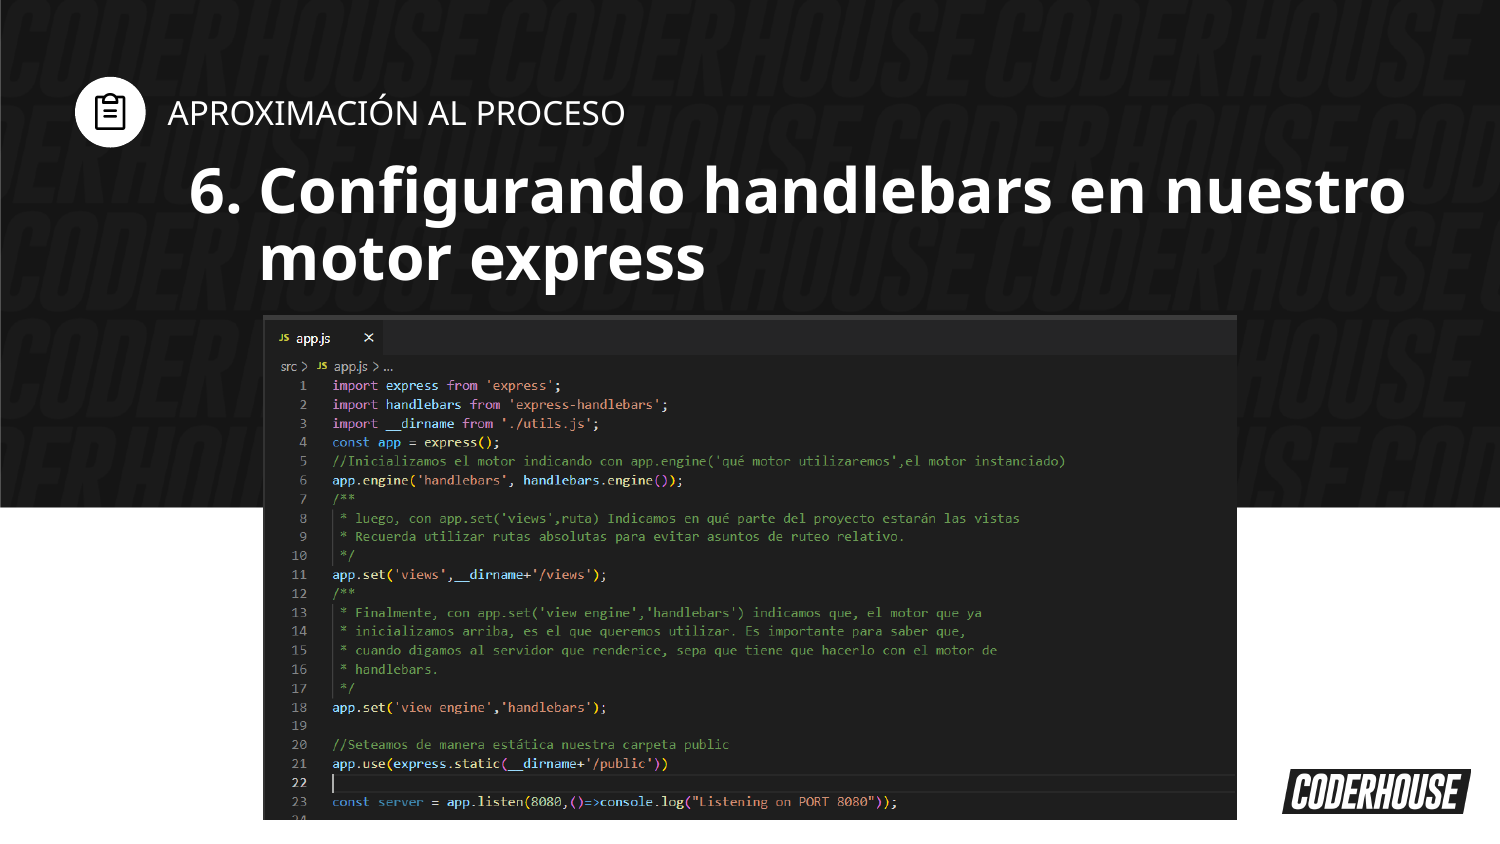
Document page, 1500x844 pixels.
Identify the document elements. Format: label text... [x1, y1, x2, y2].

text_box APROXIMACIÓN AL PROCESO [152, 76, 761, 147]
picture [0, 0, 1500, 844]
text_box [74, 76, 146, 148]
text_box Configurando handlebars en nuestro motor express [168, 144, 1438, 310]
